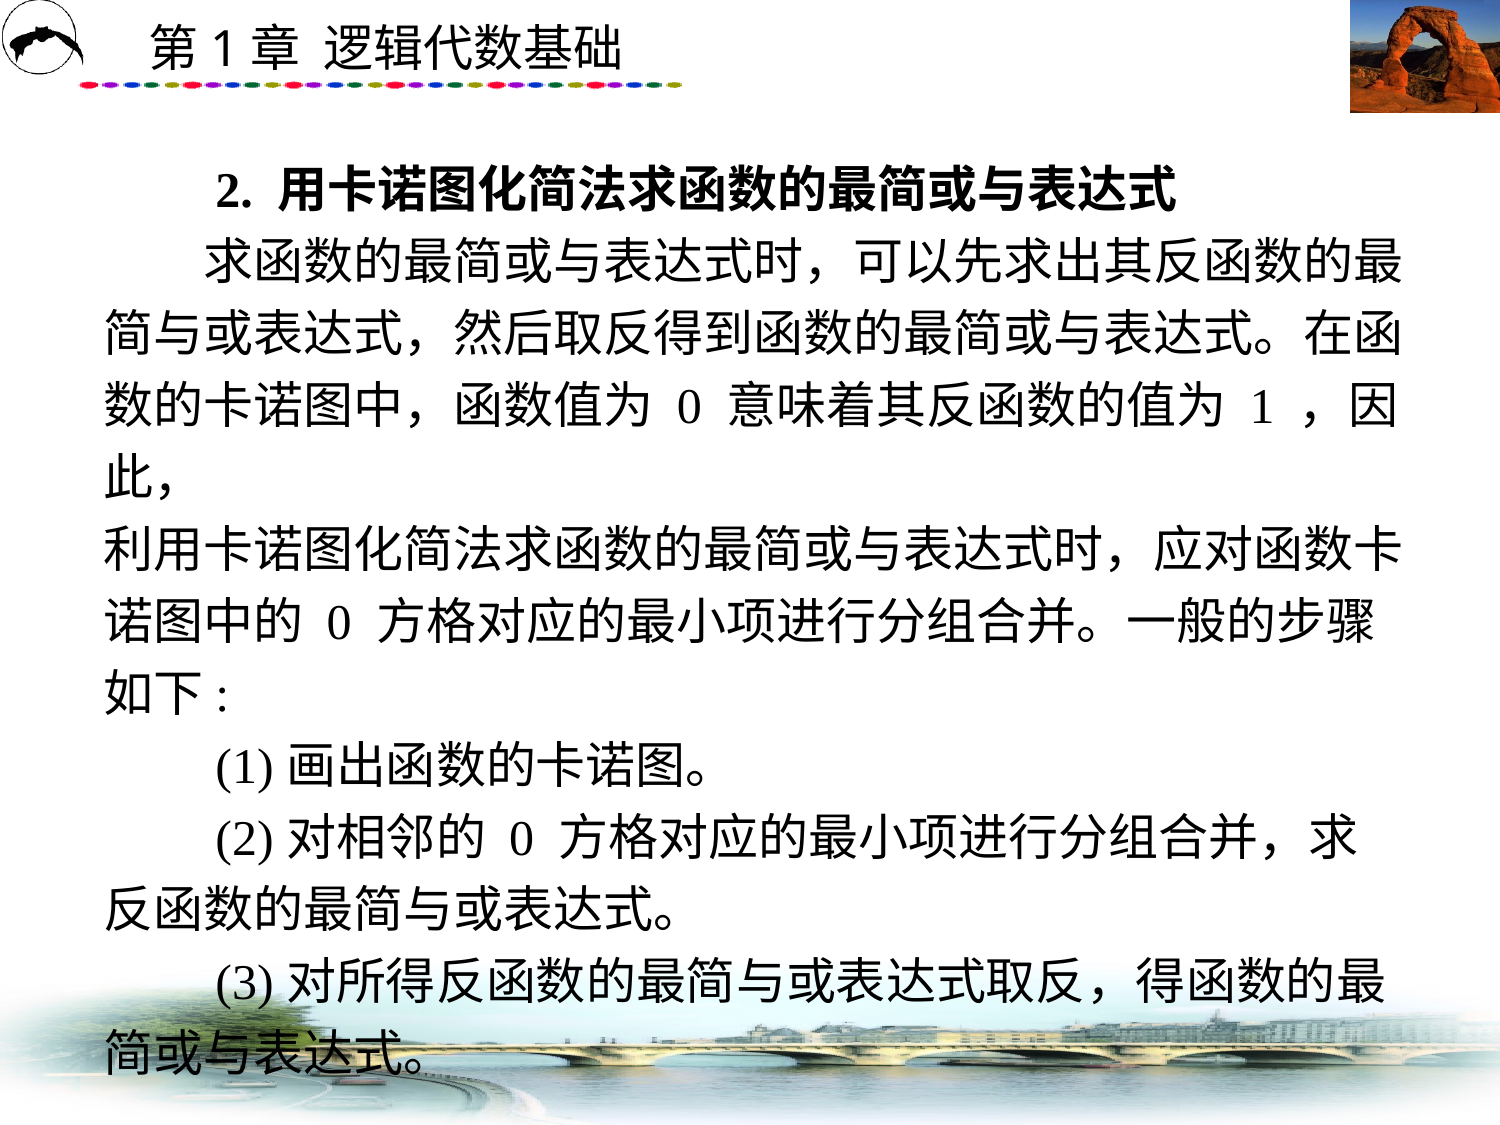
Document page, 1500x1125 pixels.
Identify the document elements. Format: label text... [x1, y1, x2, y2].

title 2. 用卡诺图化简法求函数的最简或与表达式 求函数的最简或与表达式时，可以先求出其反函数的最简与或表达式，然后取反得到函数的最简或与表达式。在函数的卡诺图中，函数值为 0 意味着其反函数的值为 1 ，因此， 利用卡诺图化简法求函数的最简或与表达式时，应对函数卡诺图中的 0 方格对应的最小项进行分组合并。一般的步骤如下: (1)画出函数的卡诺图。 (2)对相邻的 0 方格对应的最小项进行分组合并，求反函数的最简与或表达式。 (3)对所得反函数的最简与或表达式取反，得函数的最简或与表达式。 [88, 66, 1420, 992]
picture [0, 0, 100, 75]
picture [1350, 0, 1500, 113]
picture [0, 962, 1500, 1125]
picture [74, 78, 88, 91]
